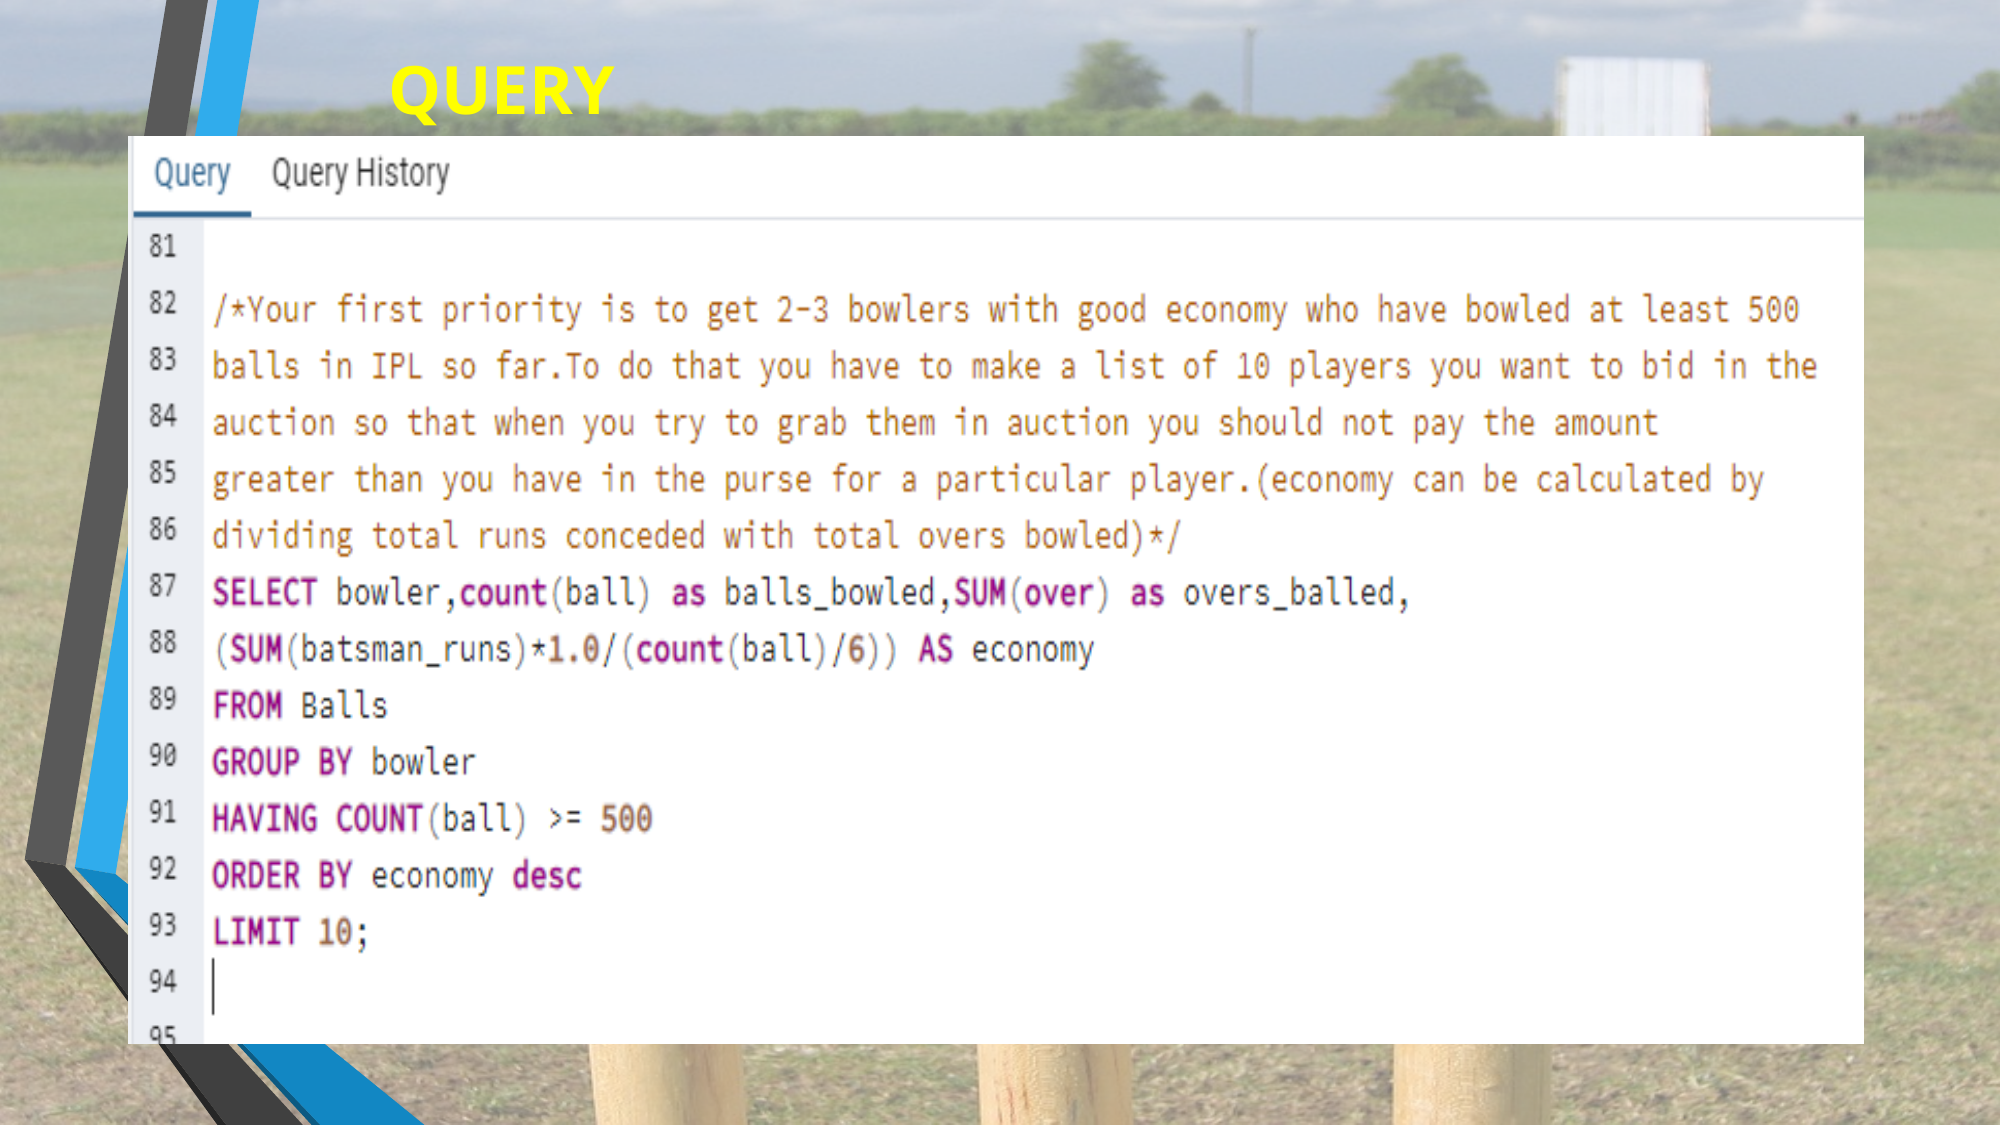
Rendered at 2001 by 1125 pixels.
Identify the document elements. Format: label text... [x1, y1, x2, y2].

text_box QUERY [54, 40, 1898, 136]
picture [127, 136, 1864, 1044]
